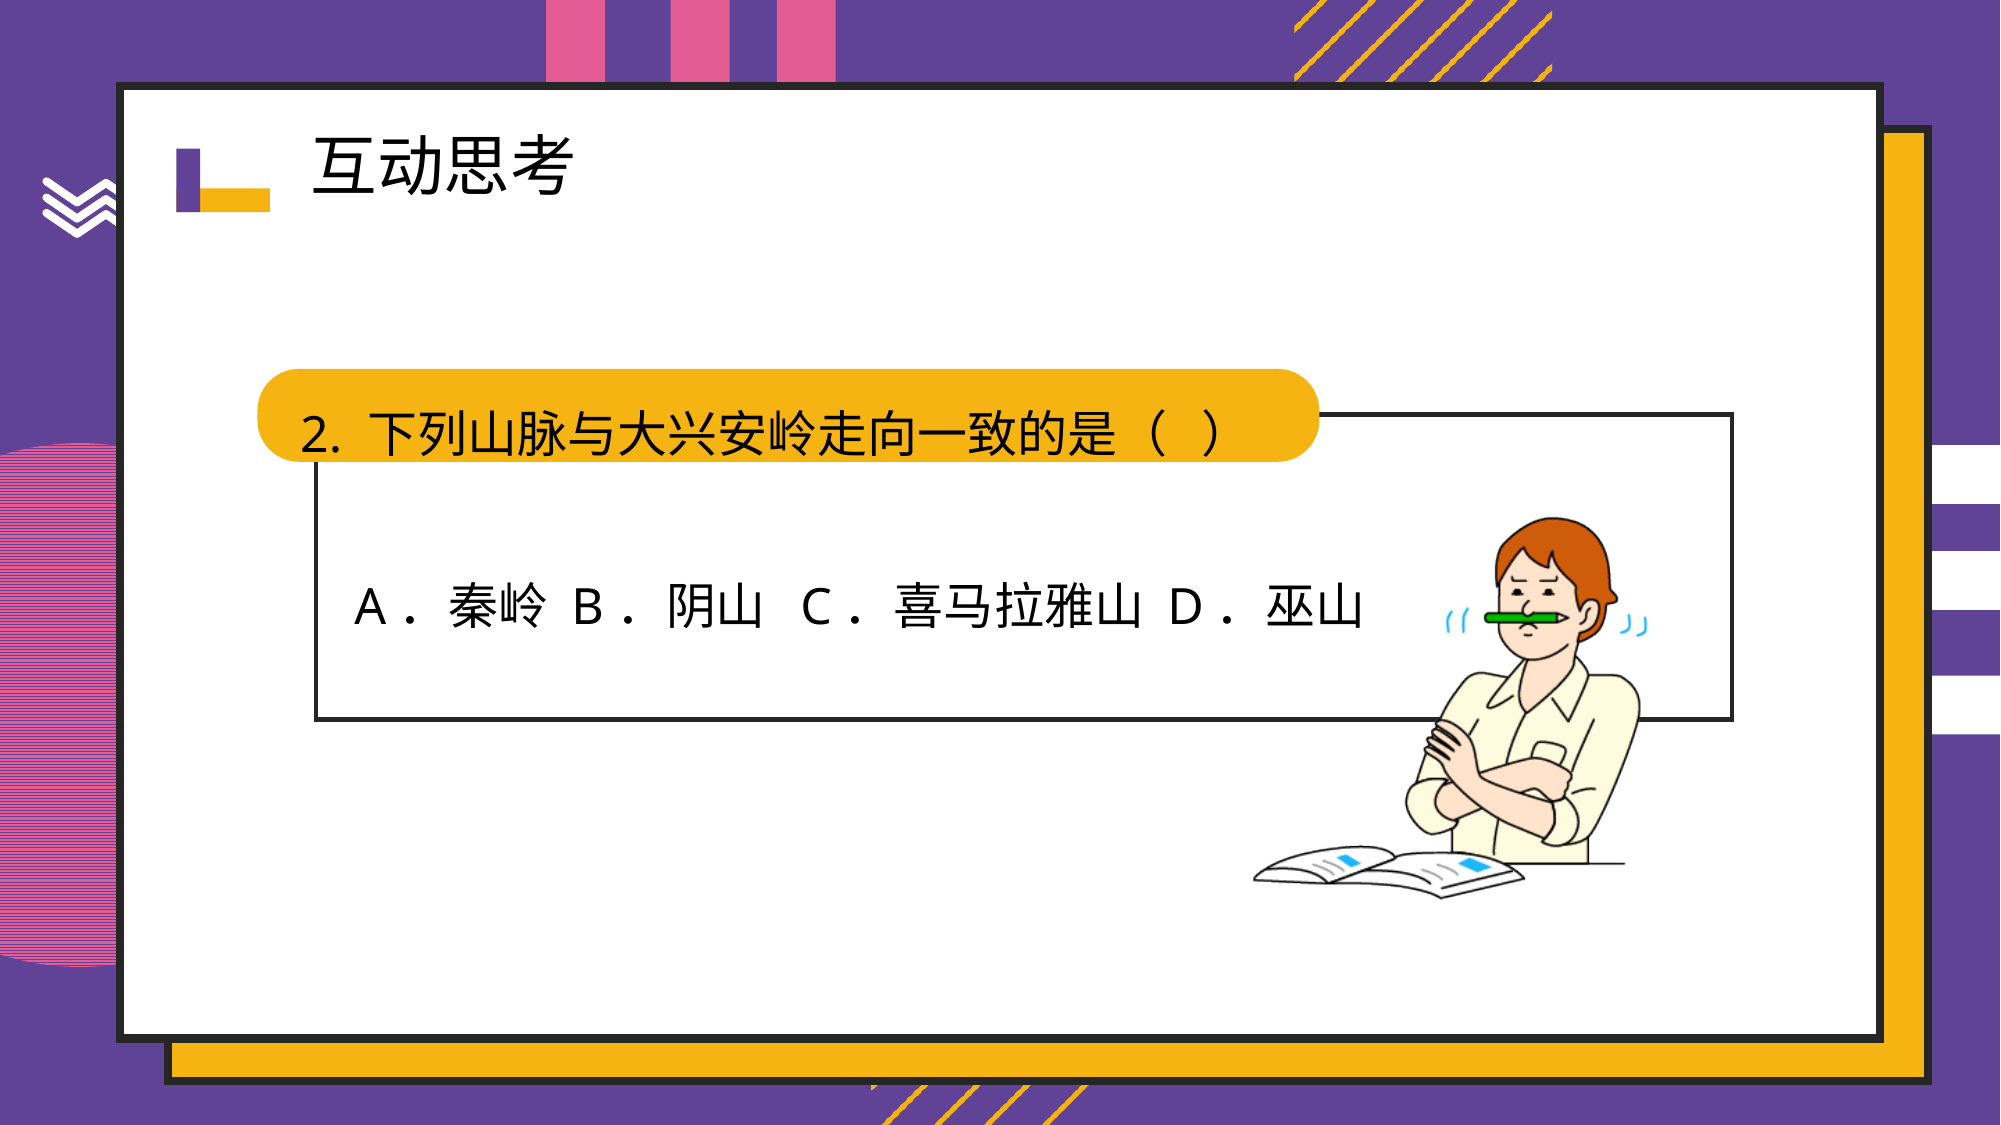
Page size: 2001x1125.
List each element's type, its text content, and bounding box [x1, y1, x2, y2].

picture [1253, 430, 1792, 930]
text_box [315, 471, 1253, 720]
picture [1294, 0, 1553, 82]
picture [871, 1085, 1129, 1125]
text_box [1320, 413, 1733, 430]
text_box A．秦岭 B．阴山 C．喜马拉雅山 D．巫山 [339, 507, 1253, 642]
text_box [256, 370, 285, 461]
text_box 2. 下列山脉与大兴安岭走向一致的是（ ） [285, 365, 1320, 471]
